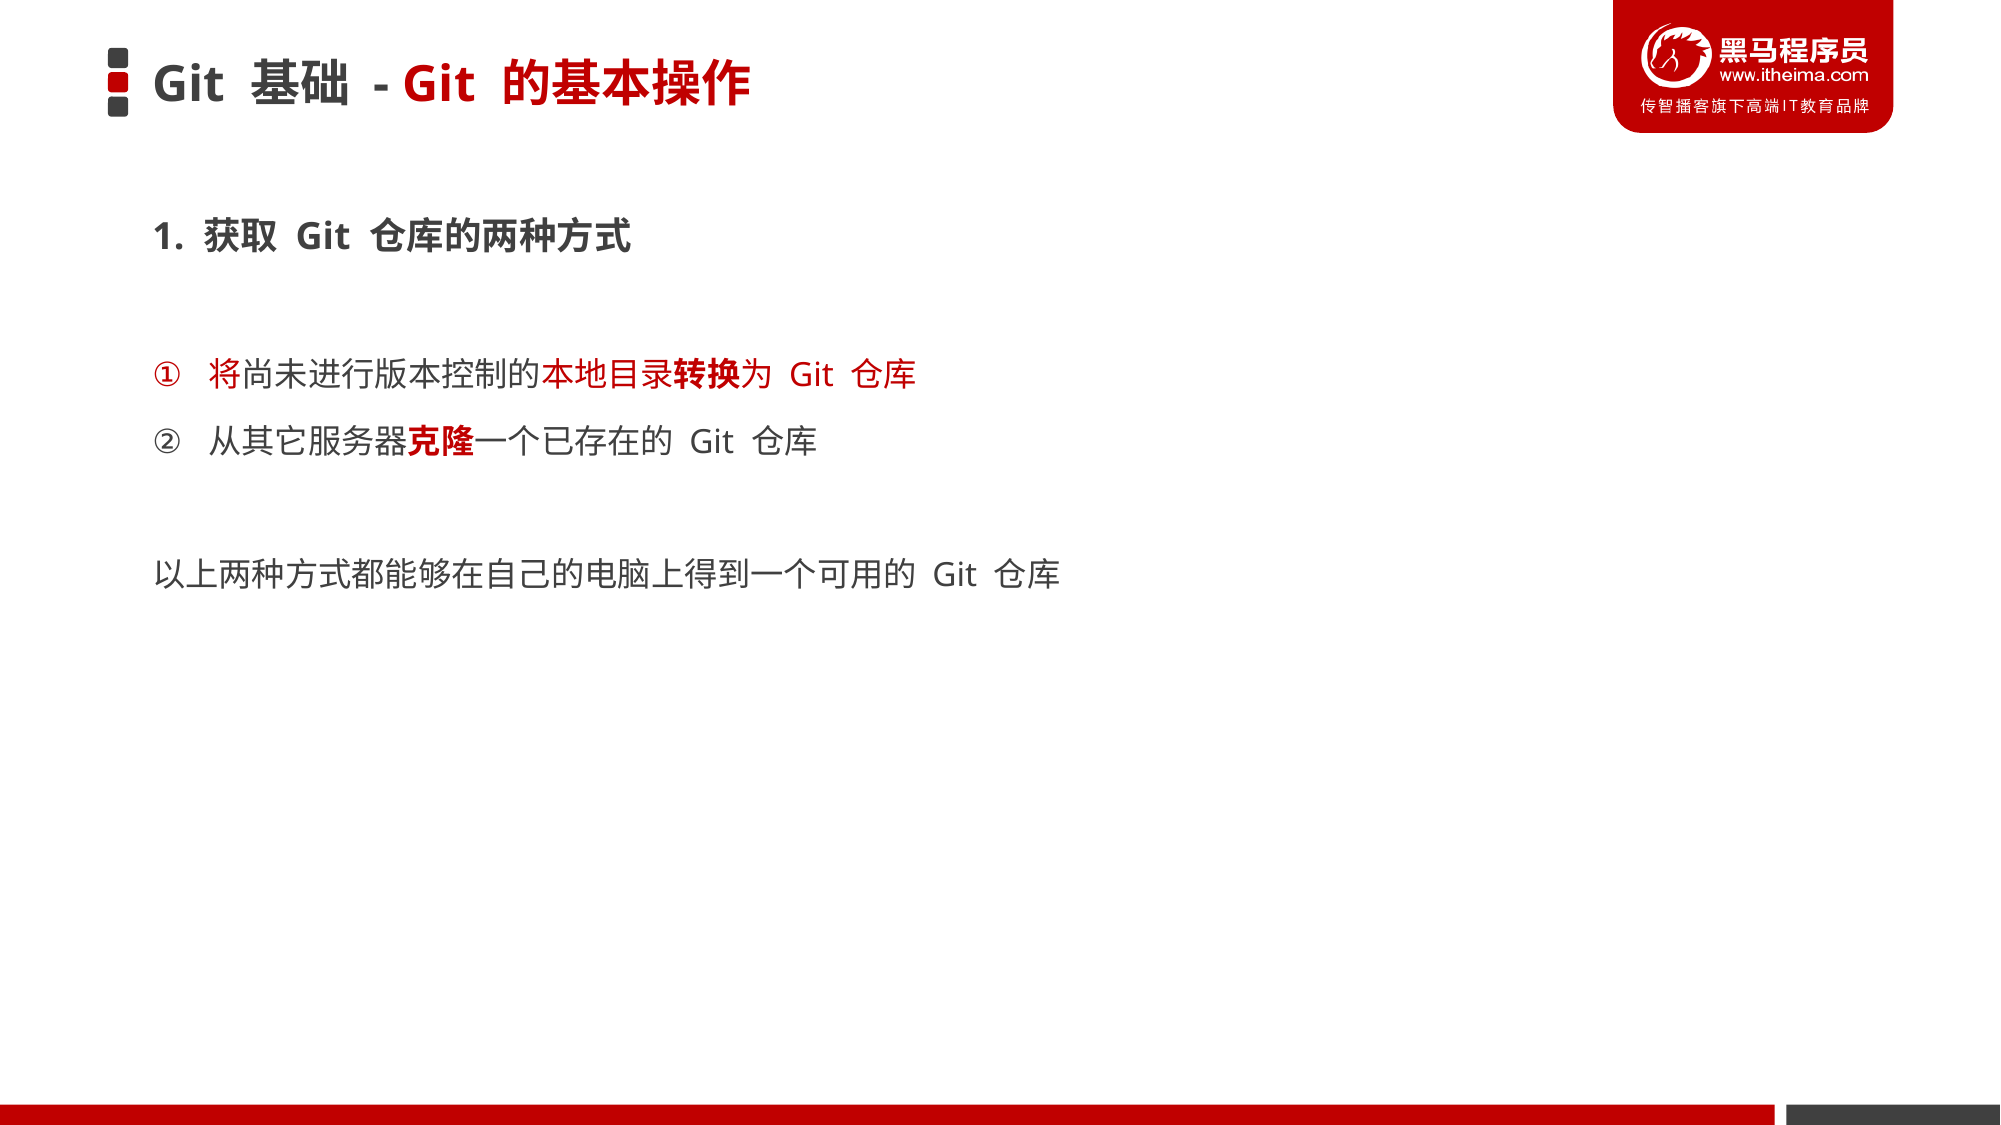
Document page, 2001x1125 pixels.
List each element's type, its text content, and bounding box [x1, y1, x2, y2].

title Git 基础 - Git 的基本操作 [137, 38, 1577, 124]
list 1. 获取 Git 仓库的两种方式 [137, 192, 1753, 277]
list 将尚未进行版本控制的本地目录转换为 Git 仓库 从其它服务器克隆一个已存在的 Git 仓库 以上两种方式都能够在自己的电脑上得到一个可用的 Git 仓库 [137, 326, 1753, 1019]
picture [1616, 11, 1894, 125]
